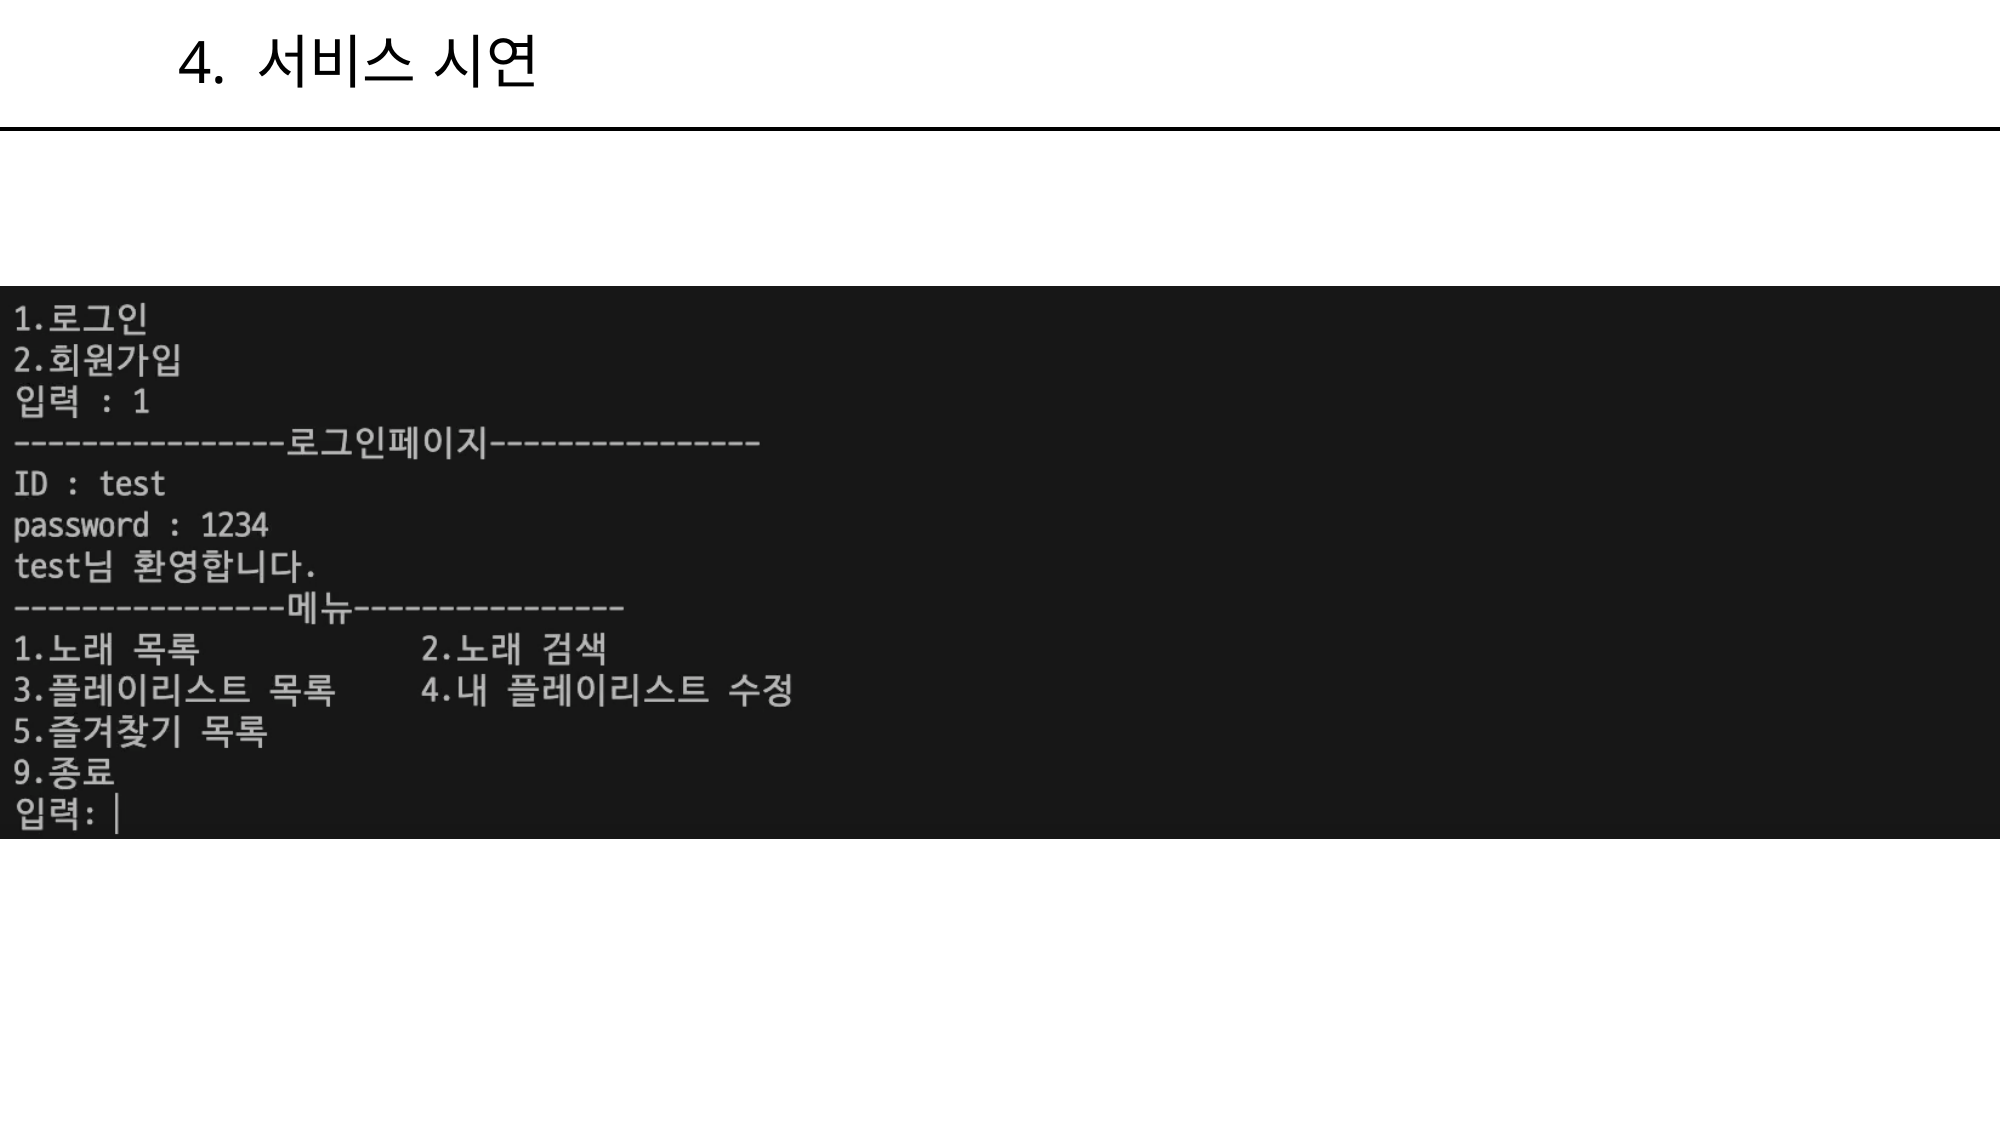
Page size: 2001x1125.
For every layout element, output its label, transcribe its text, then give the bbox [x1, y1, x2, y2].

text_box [0, 285, 2000, 840]
text_box 4. 서비스 시연 [0, 0, 718, 129]
